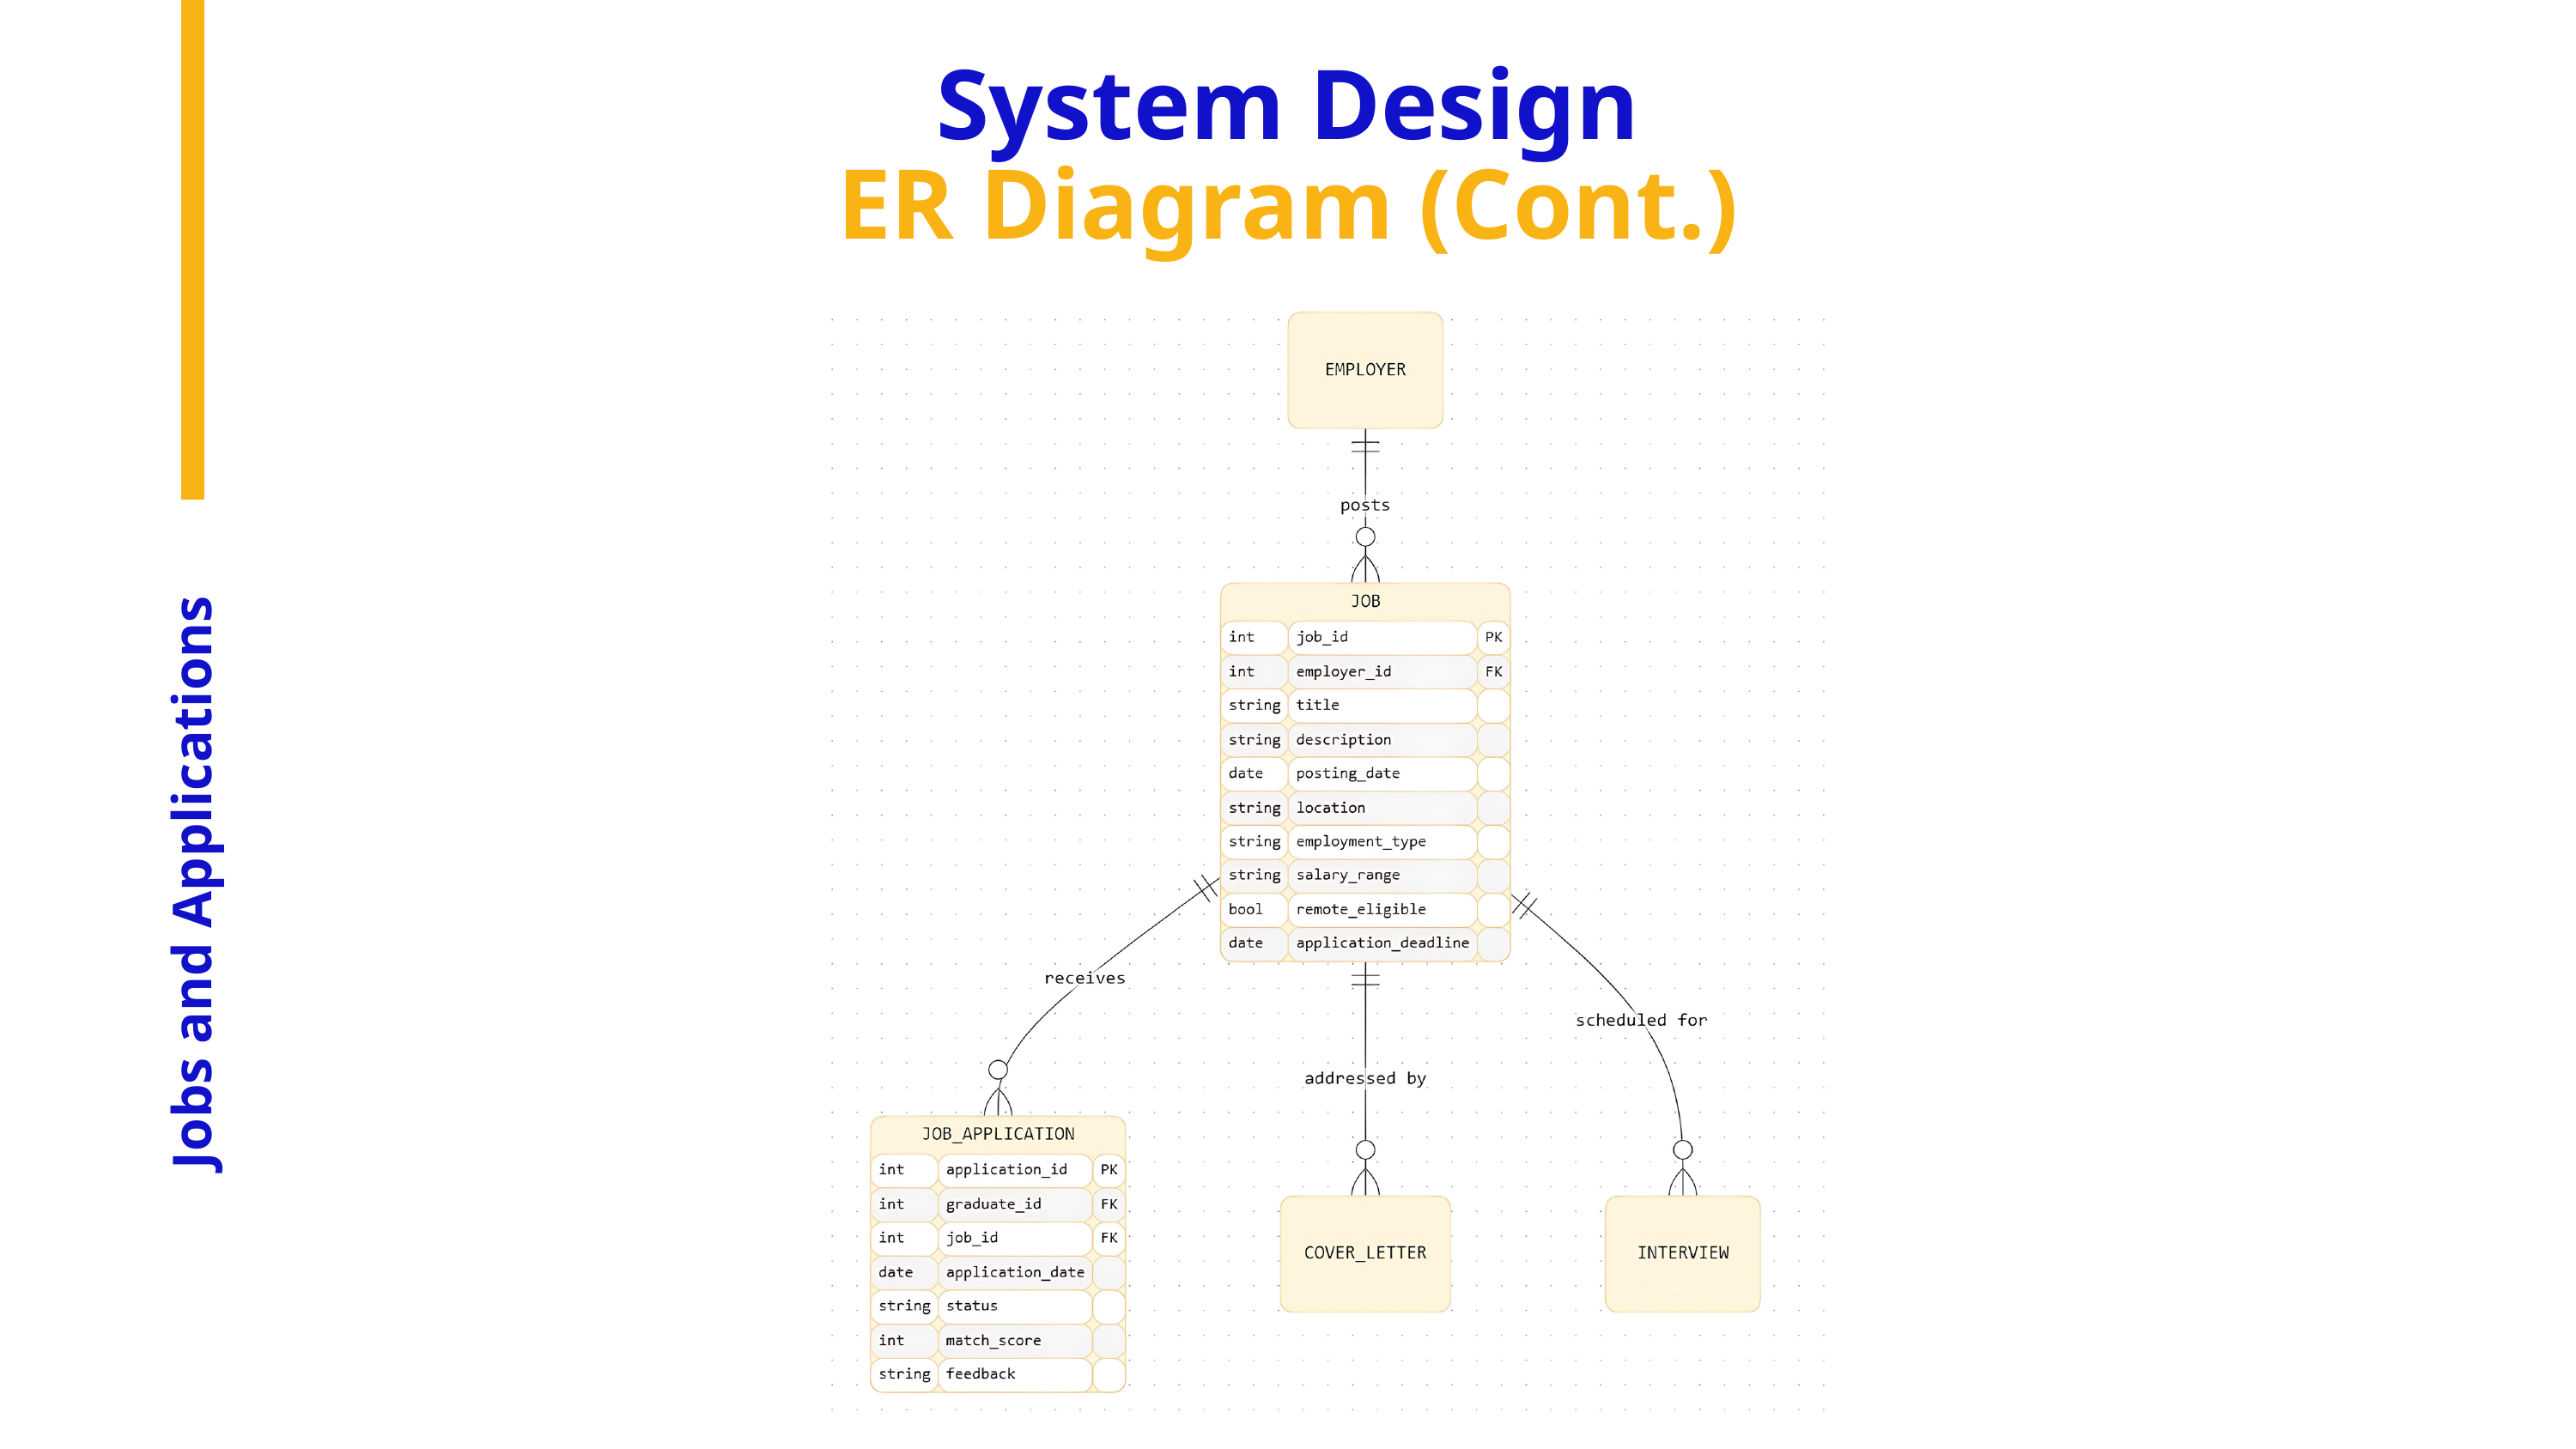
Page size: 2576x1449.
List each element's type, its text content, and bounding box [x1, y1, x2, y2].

text_box Jobs and Applications [172, 0, 222, 1170]
text_box [810, 302, 1830, 1418]
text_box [180, 0, 205, 500]
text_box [785, 53, 1791, 270]
